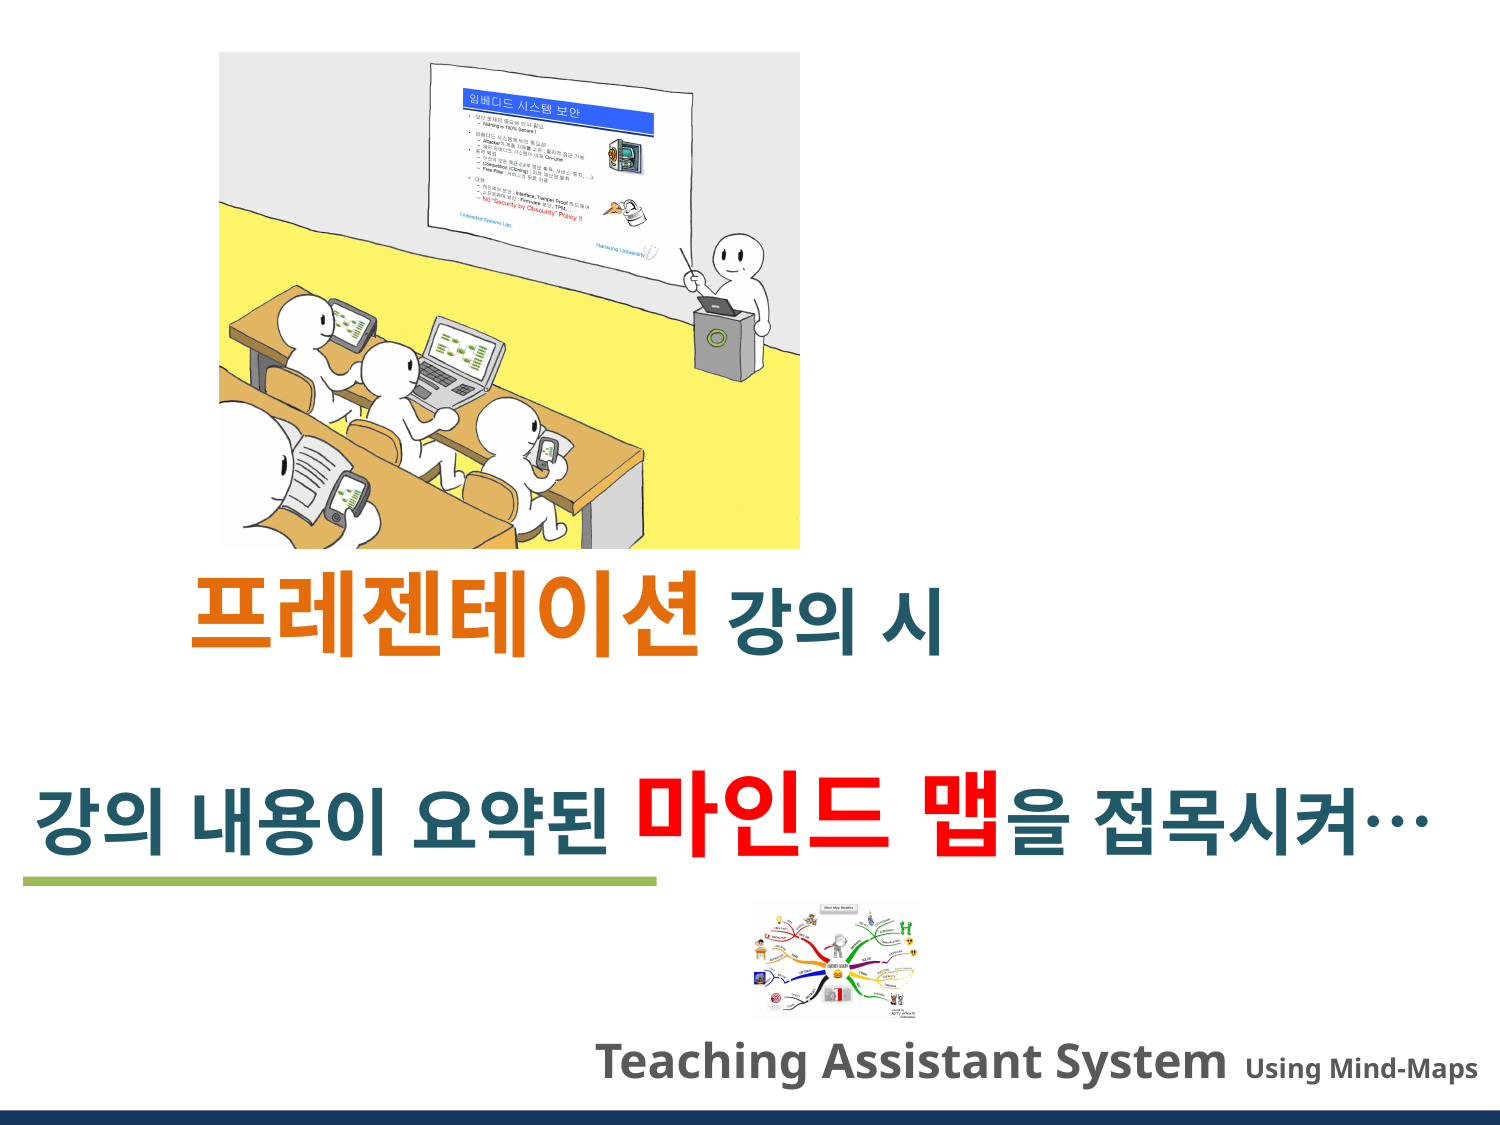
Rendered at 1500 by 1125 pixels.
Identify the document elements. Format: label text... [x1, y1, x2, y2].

text_box Teaching Assistant System Using Mind-Maps [482, 1012, 1500, 1098]
text_box [21, 875, 659, 888]
picture [219, 51, 800, 549]
text_box [0, 1108, 1500, 1125]
picture [752, 899, 920, 1022]
text_box 프레젠테이션 강의 시 강의 내용이 요약된 마인드 맵을 접목시켜… [19, 548, 1500, 876]
